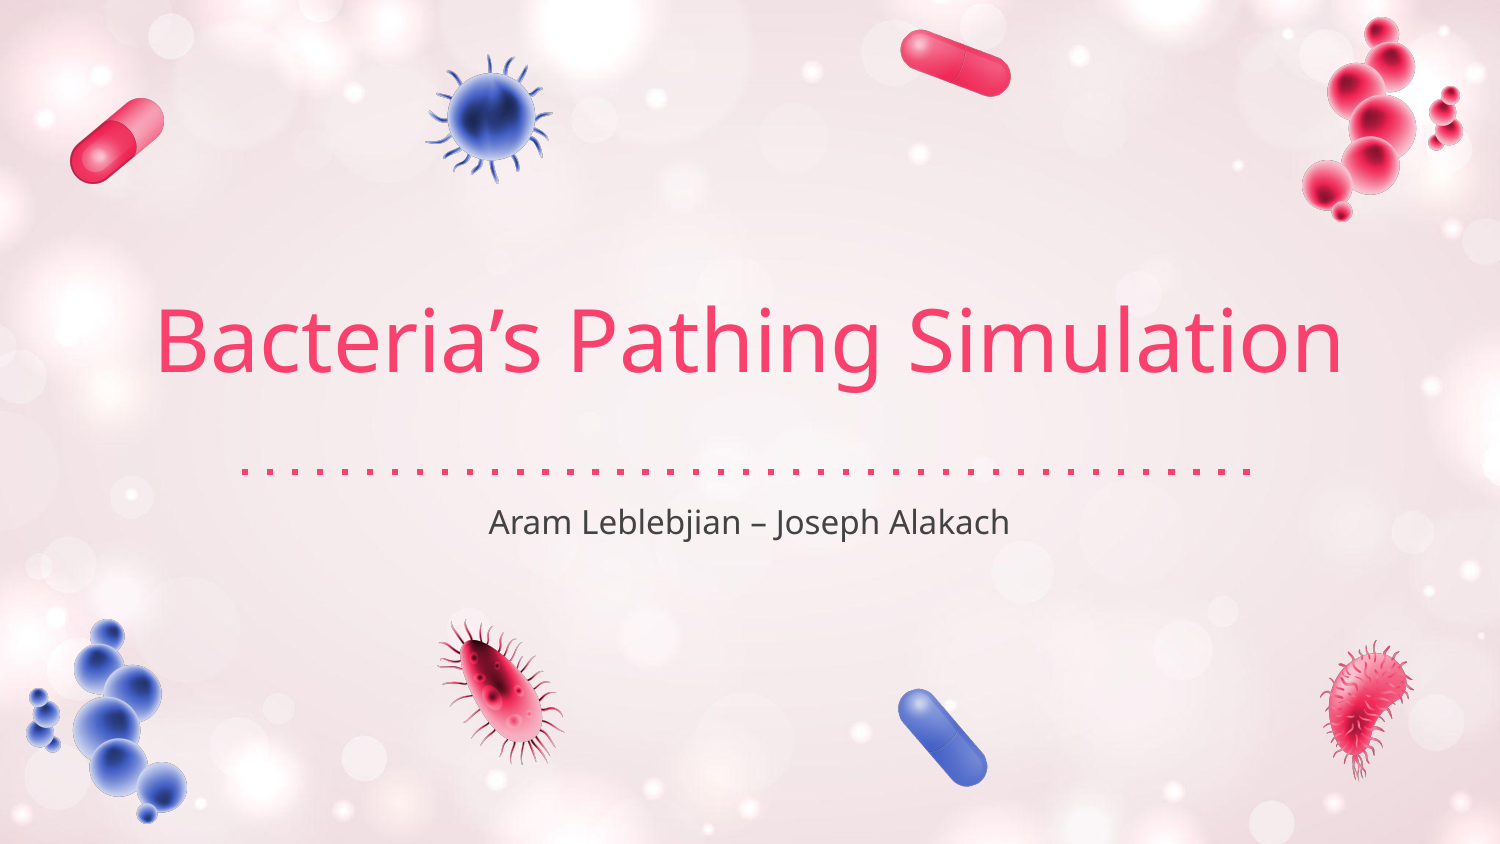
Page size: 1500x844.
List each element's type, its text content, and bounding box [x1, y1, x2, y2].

picture [0, 0, 1500, 844]
title Bacteria’s Pathing Simulation [117, 224, 1383, 464]
subtitle Aram Leblebjian – Joseph Alakach [392, 487, 1108, 556]
